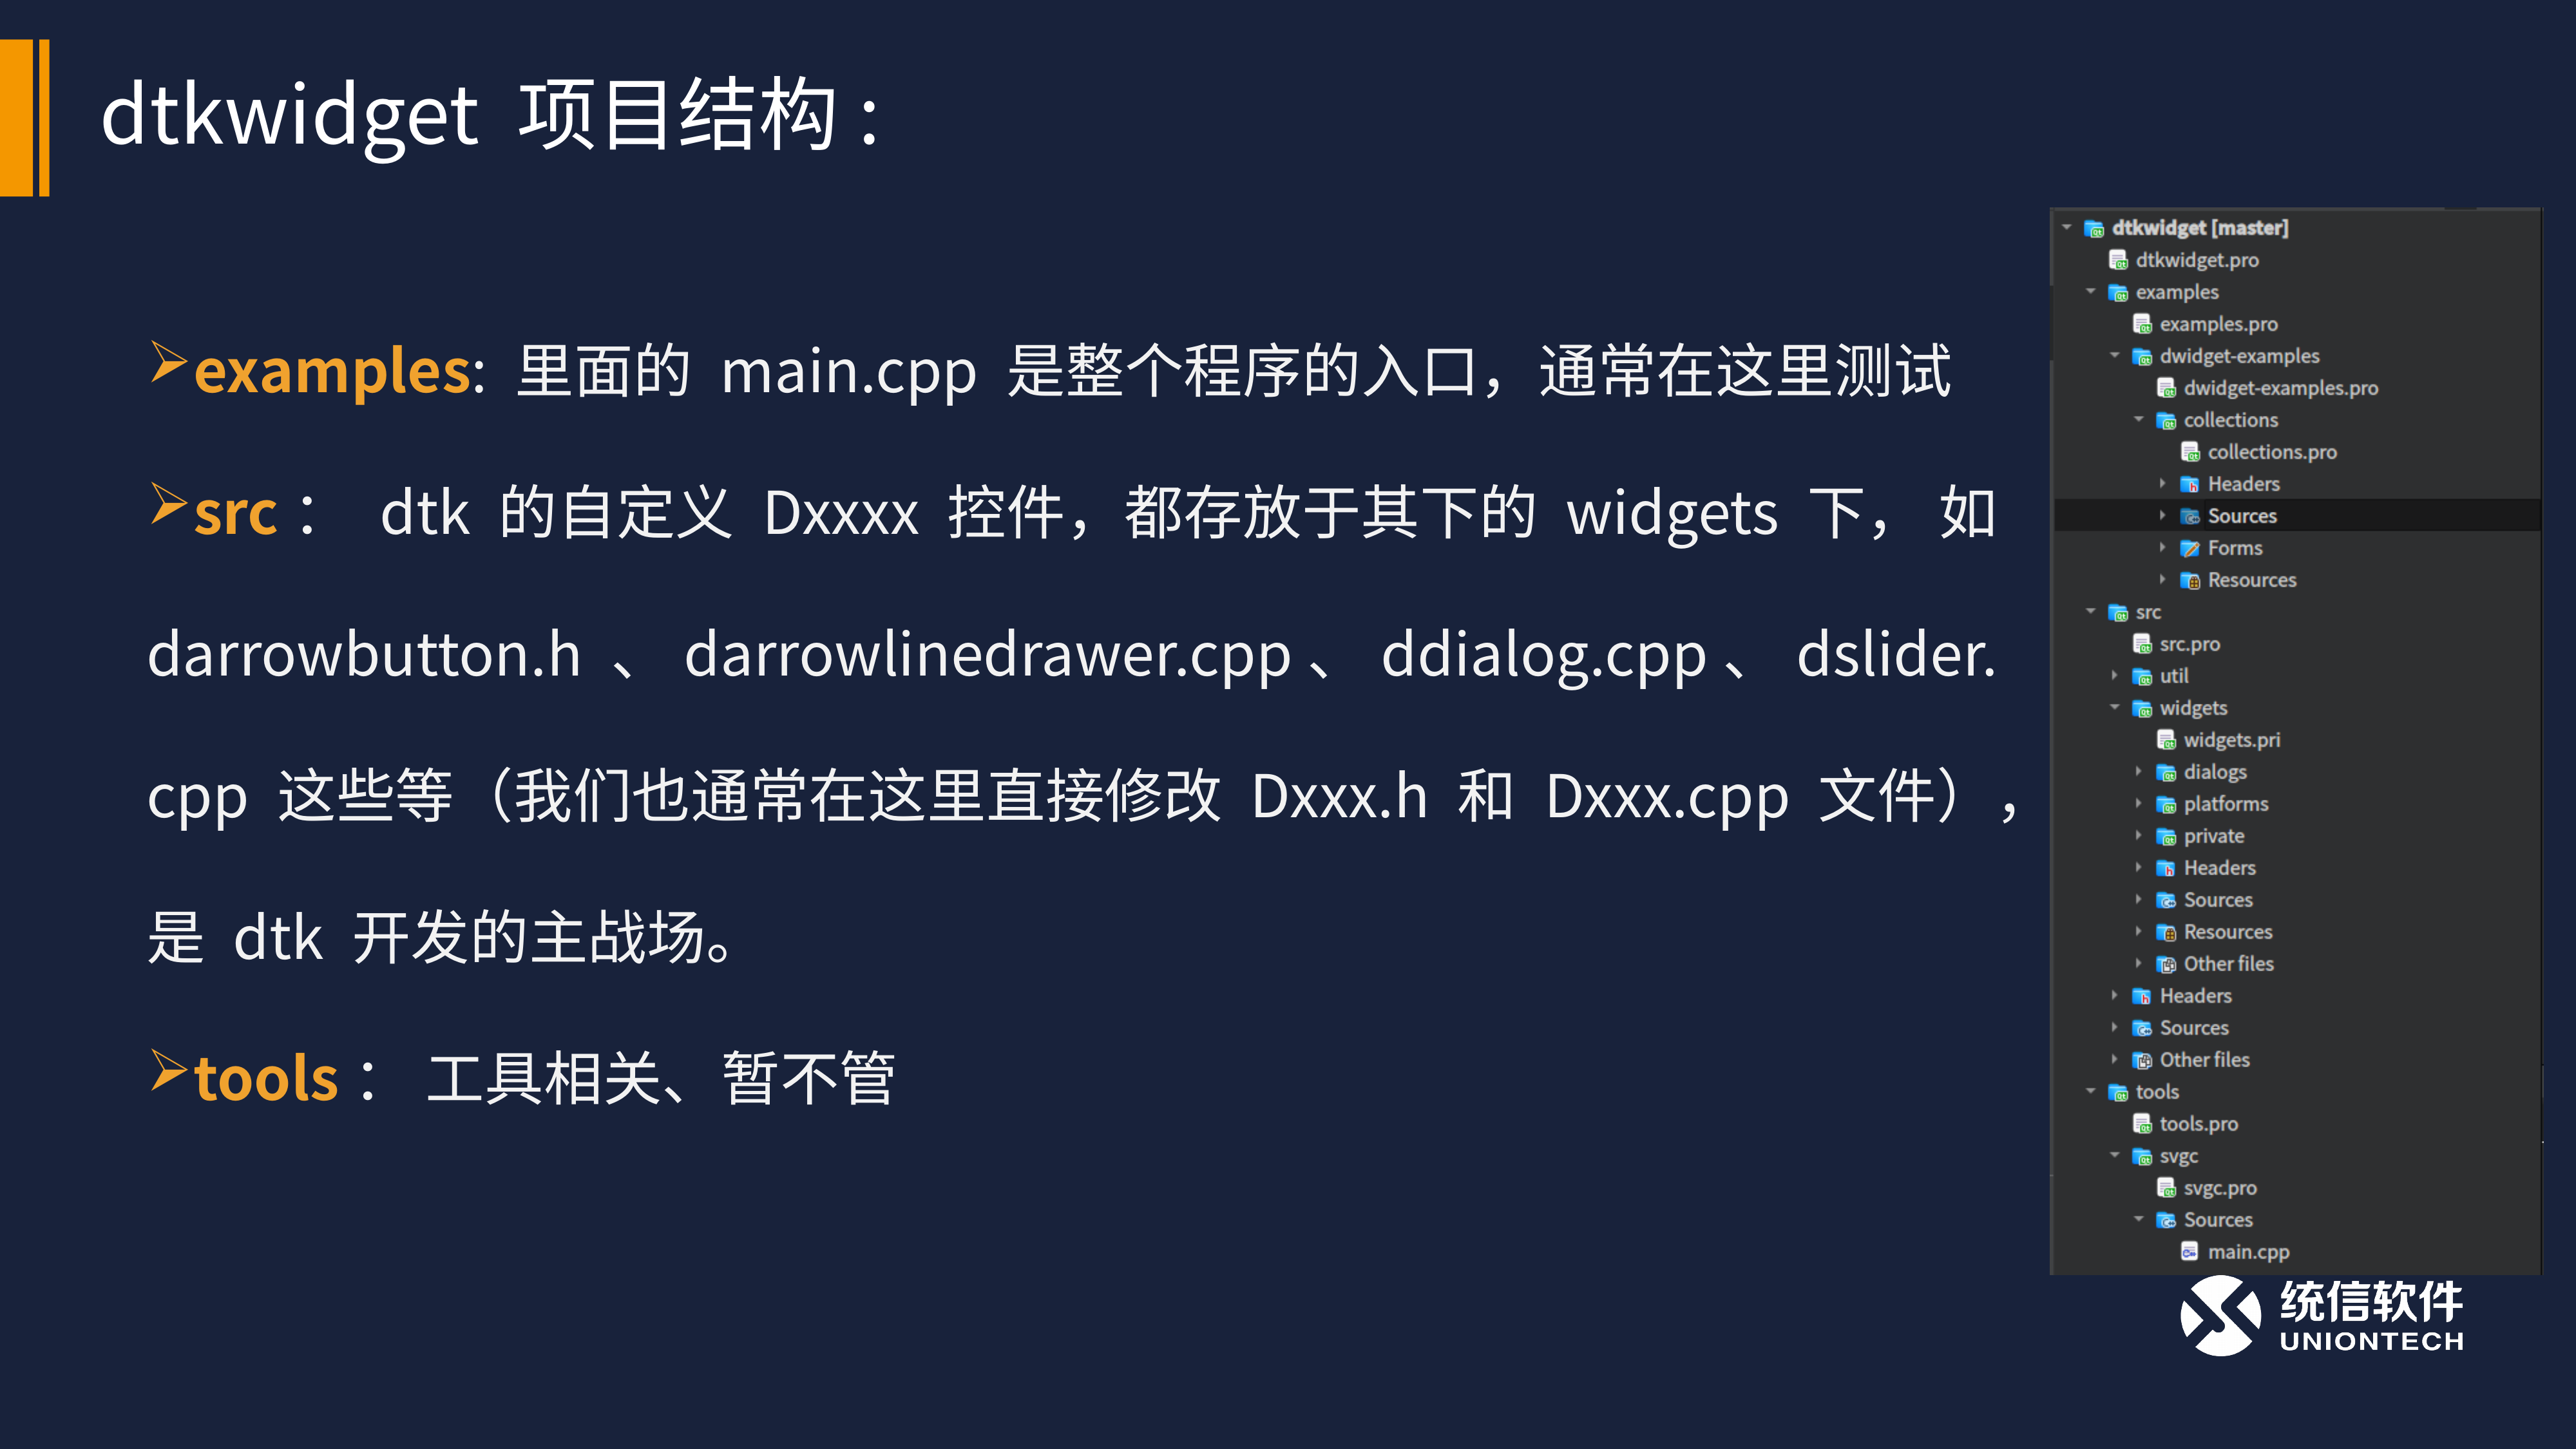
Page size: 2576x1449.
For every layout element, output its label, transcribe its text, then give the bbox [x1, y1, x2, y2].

title dtkwidget 项目结构: [90, 39, 2313, 197]
list examples: 里面的 main.cpp 是整个程序的入口，通常在这里测试 src： dtk 的自定义 Dxxxx 控件，都存放于其下的 widgets 下， 如 darrowbutton.h 、darrowlinedrawer.cpp、ddialog.cpp、dslider.cpp 这些等（我们也通常在这里直接修改 Dxxx.h 和 Dxxx.cpp 文件），是 dtk 开发的主战场。 tools： 工具相关、暂不管 [137, 258, 2032, 1225]
picture [2050, 207, 2544, 1356]
